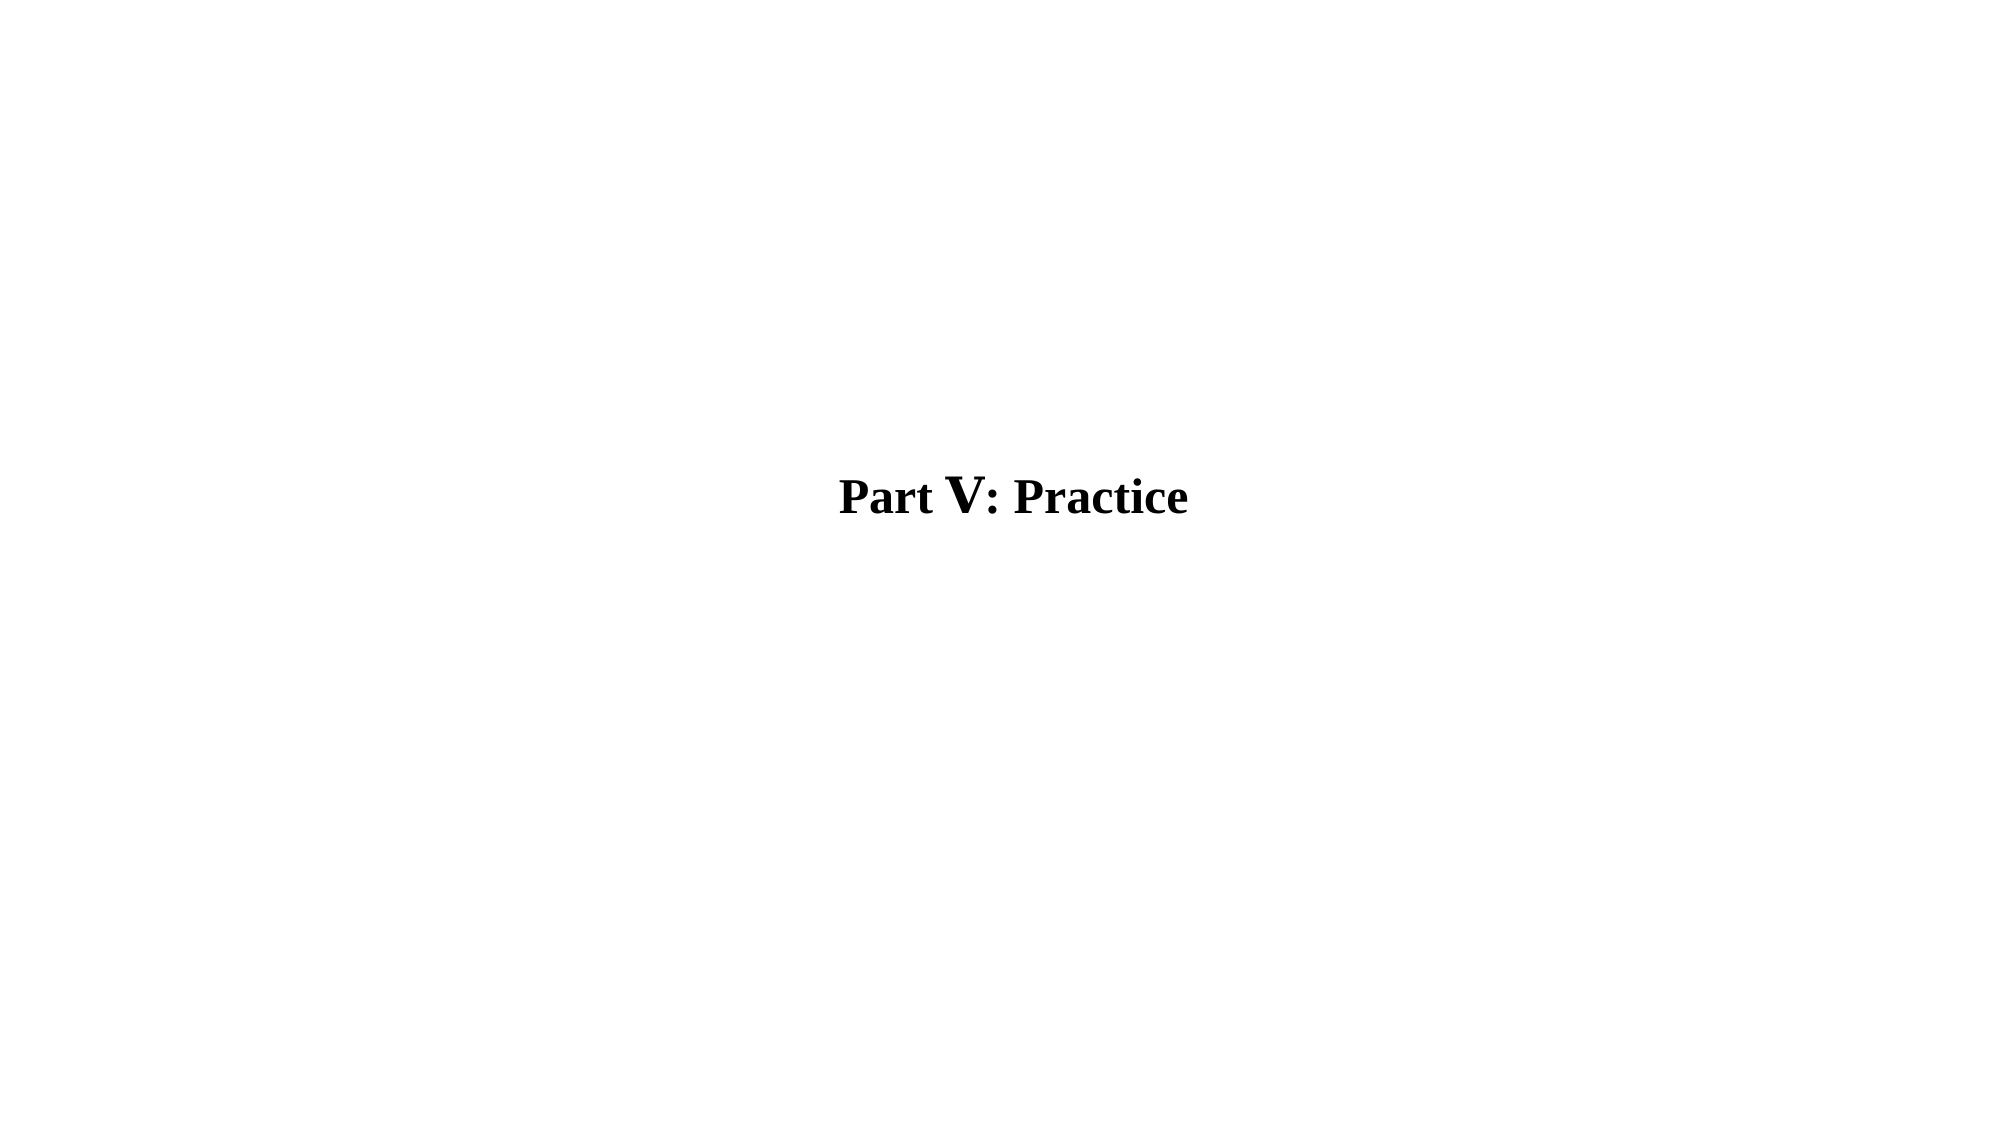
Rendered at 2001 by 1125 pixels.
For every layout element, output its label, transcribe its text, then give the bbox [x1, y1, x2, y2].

text_box Part Ⅴ: Practice [823, 455, 1548, 531]
